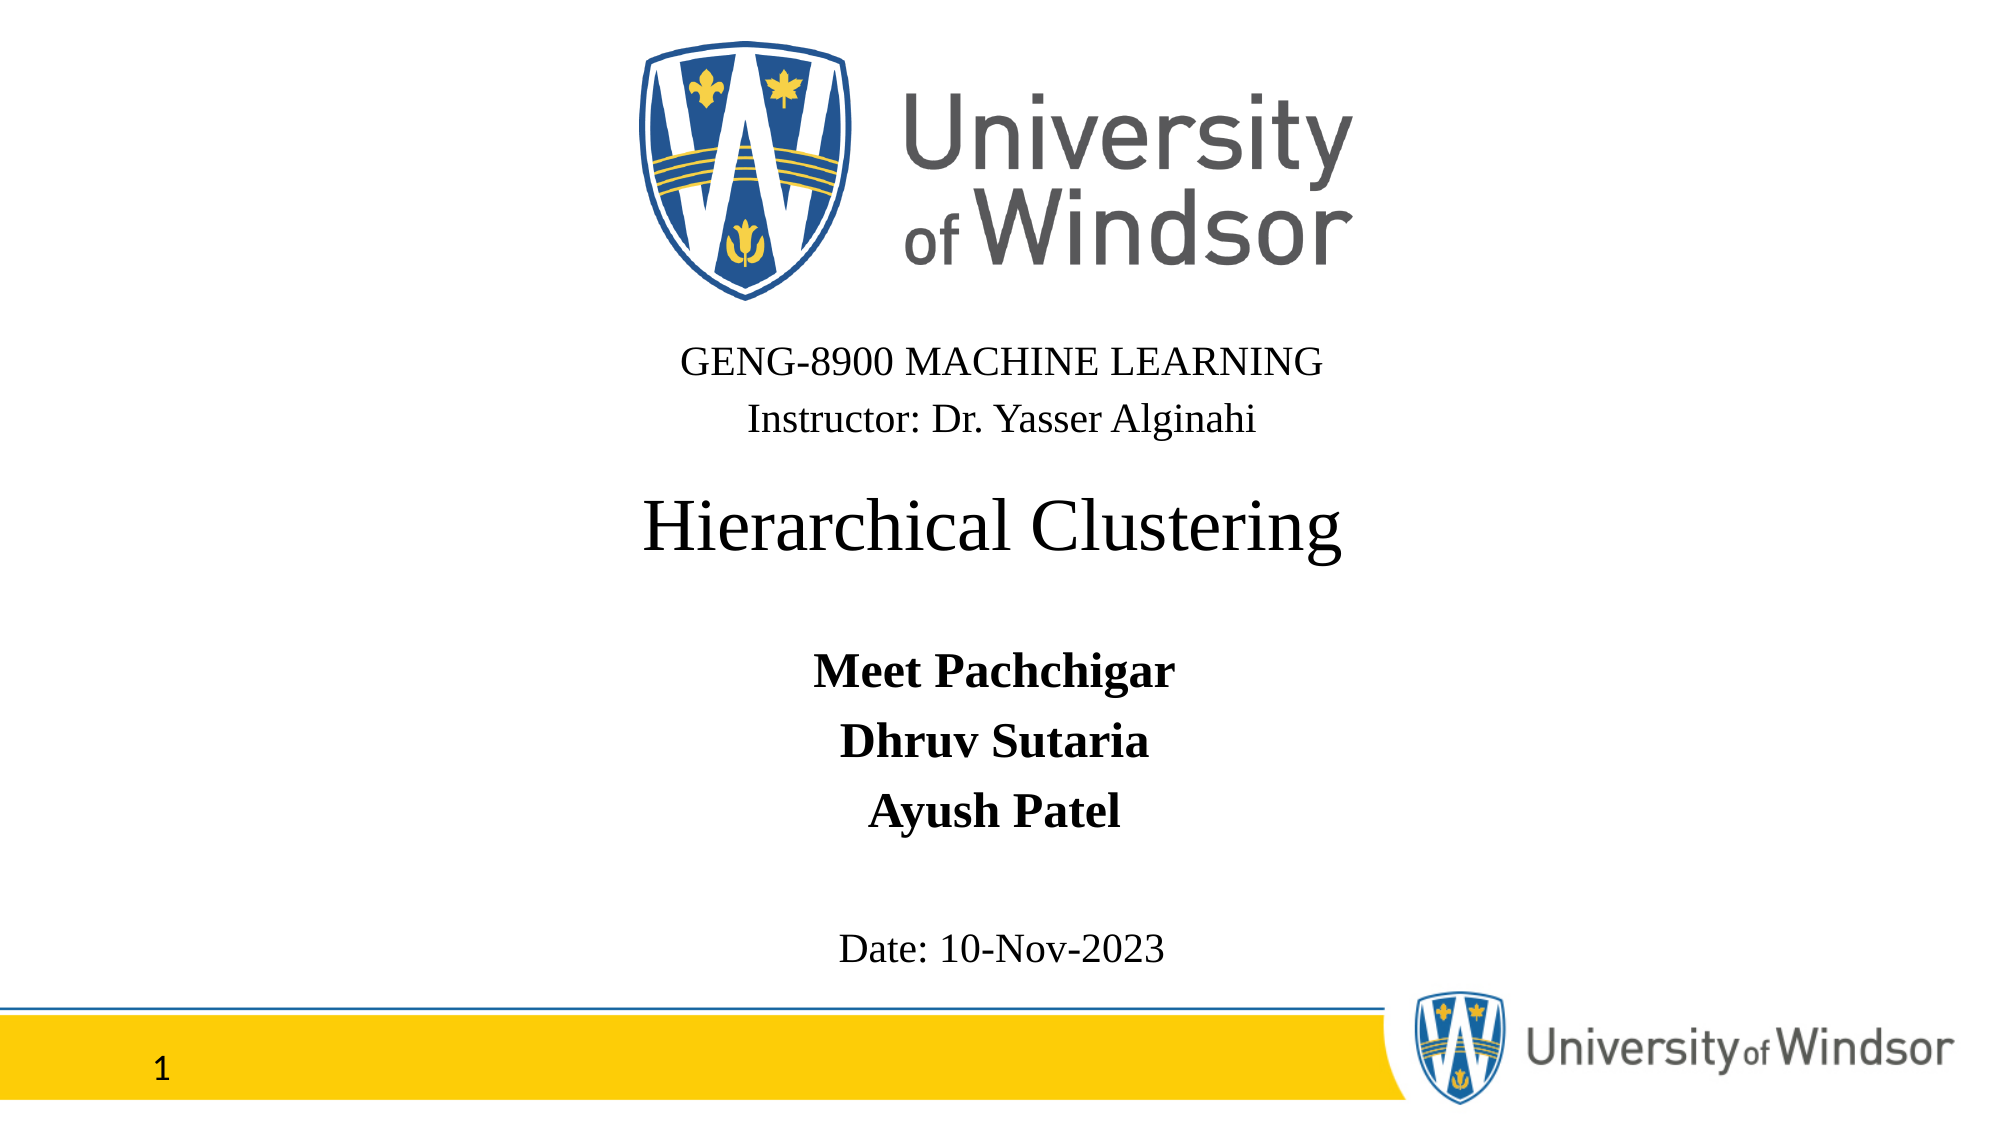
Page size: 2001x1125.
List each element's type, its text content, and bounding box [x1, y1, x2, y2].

table_cell Ayush Patel [671, 777, 1319, 845]
picture [639, 41, 1353, 301]
slide_number 1 [137, 1035, 587, 1096]
table_cell Dhruv Sutaria [671, 708, 1319, 775]
table_header Meet Pachchigar [671, 636, 1319, 703]
picture [0, 974, 2000, 1125]
text_box GENG-8900 MACHINE LEARNING Instructor: Dr. Yasser Alginahi Hierarchical Clustering Date: 10-Nov-2023 [185, 21, 1819, 1035]
